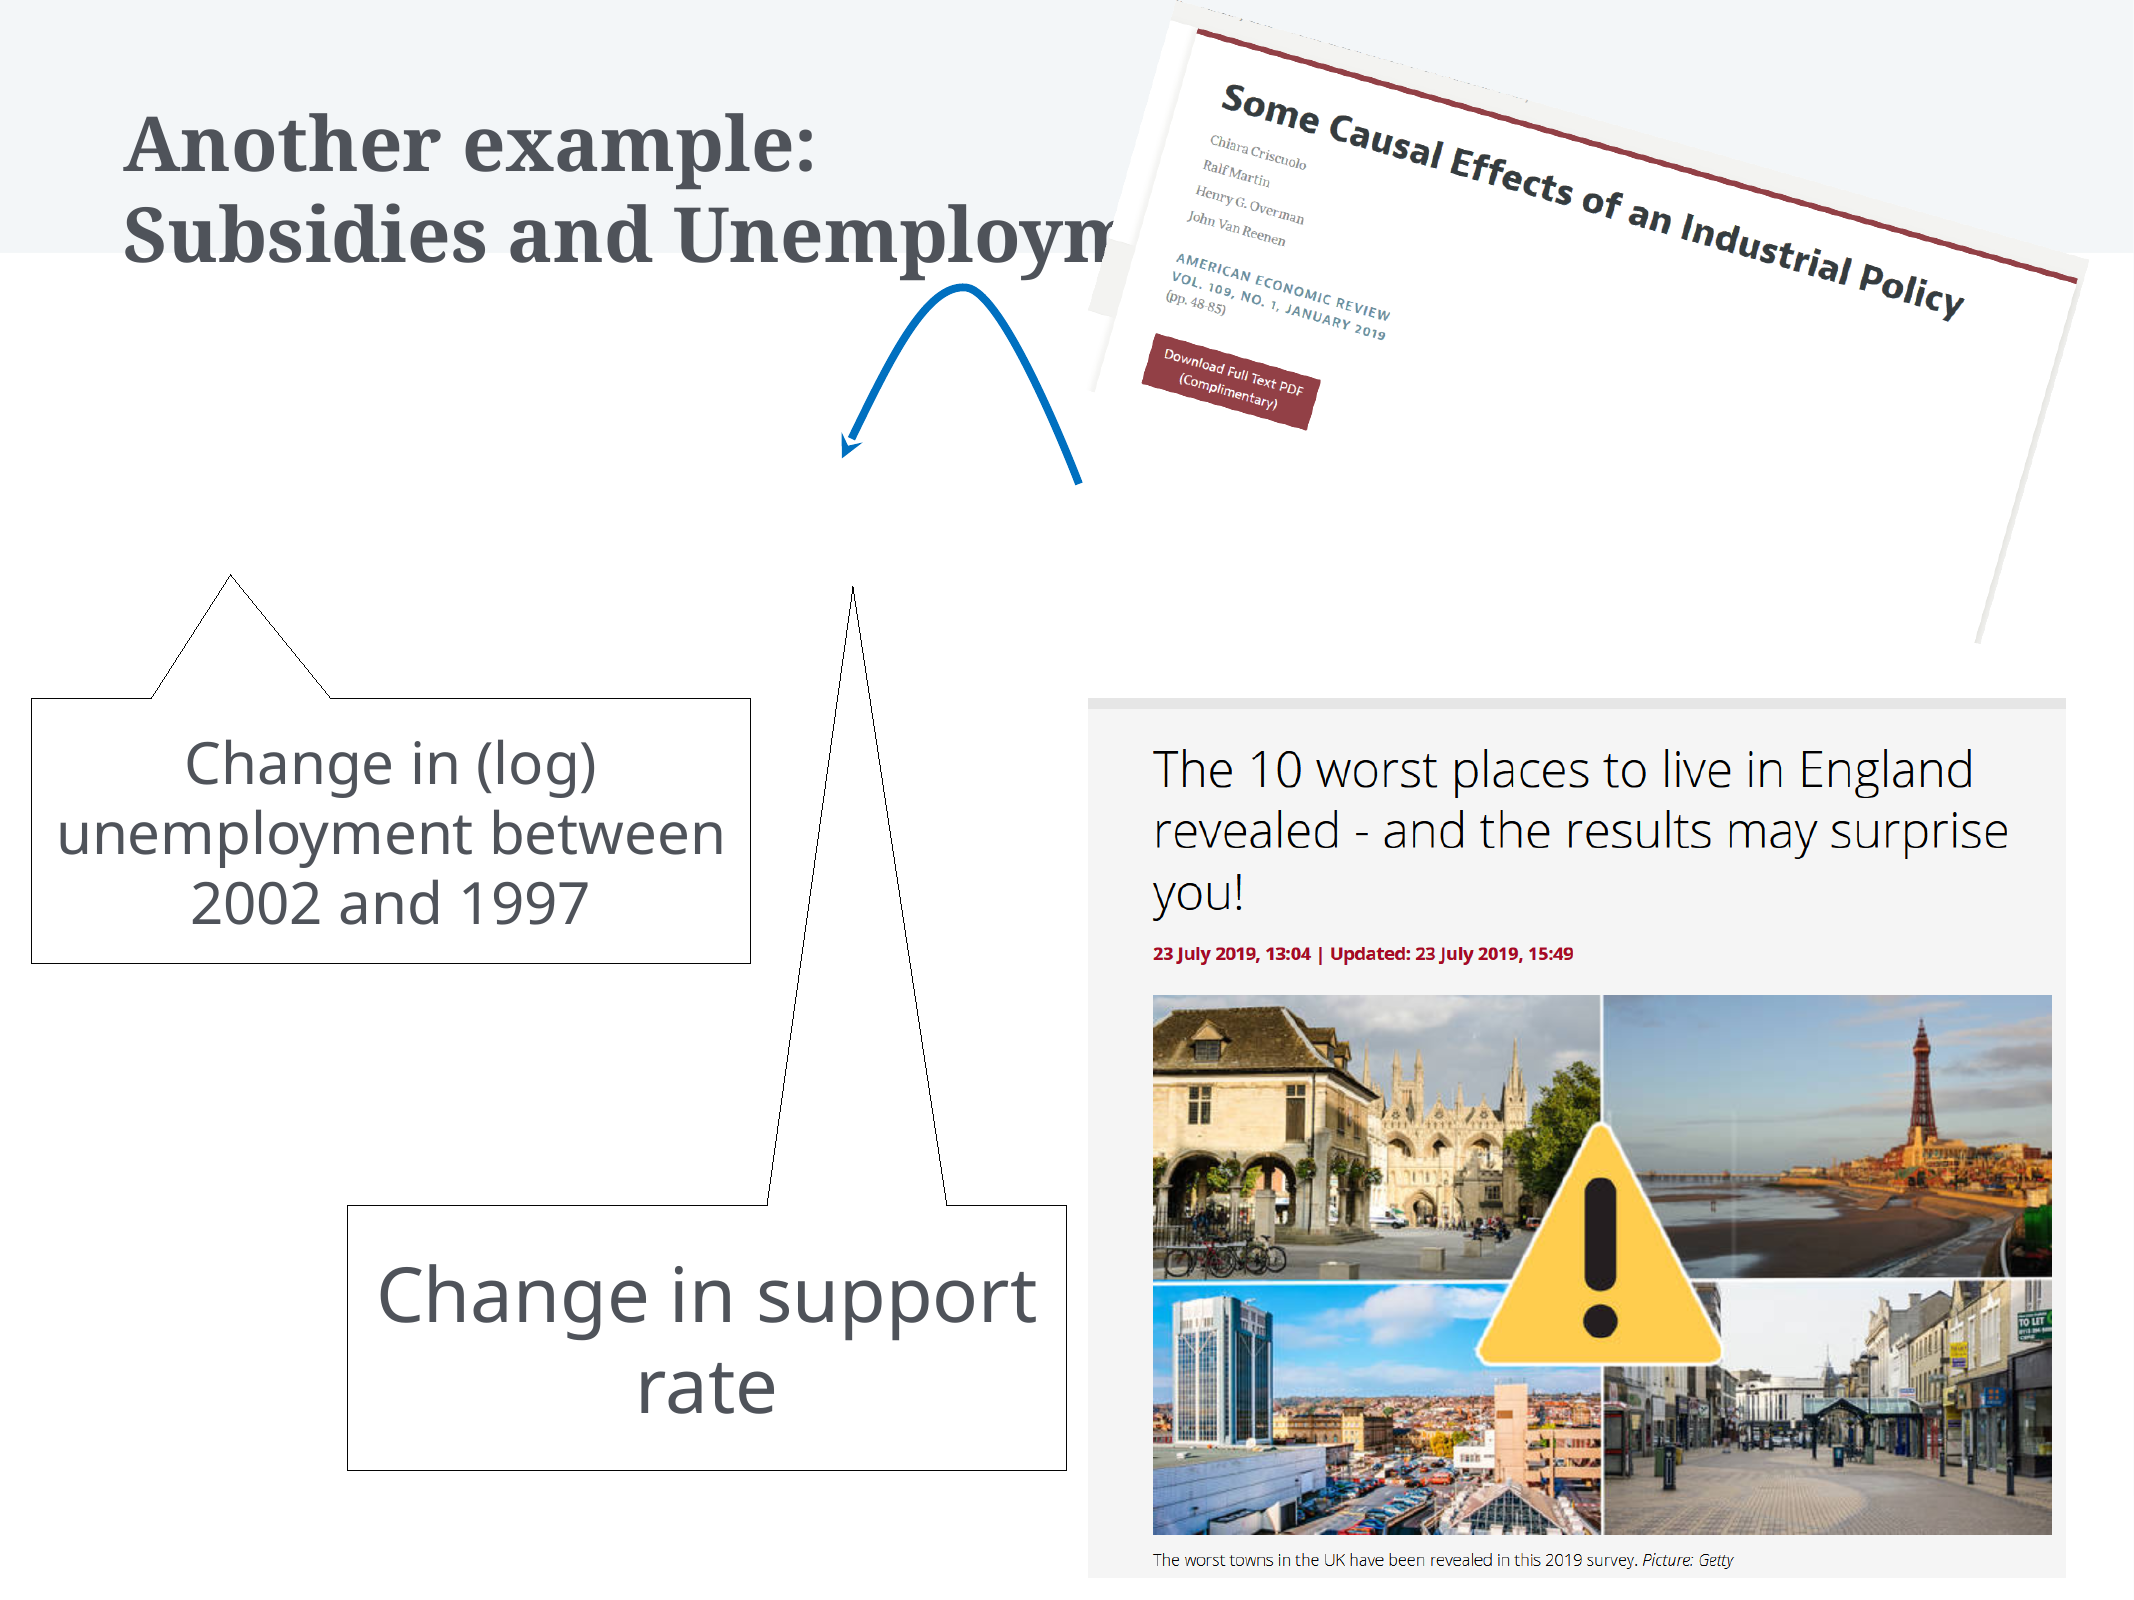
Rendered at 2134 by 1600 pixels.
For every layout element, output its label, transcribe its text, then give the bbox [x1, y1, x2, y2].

text_box Another example: Subsidies and Unemployment [108, 88, 1151, 286]
picture [1068, 0, 2088, 643]
text_box Change in (log) unemployment between 2002 and 1997 [31, 574, 751, 964]
text_box Change in support rate [347, 586, 1067, 1471]
picture [1088, 698, 2066, 1578]
text_box [841, 287, 1080, 484]
